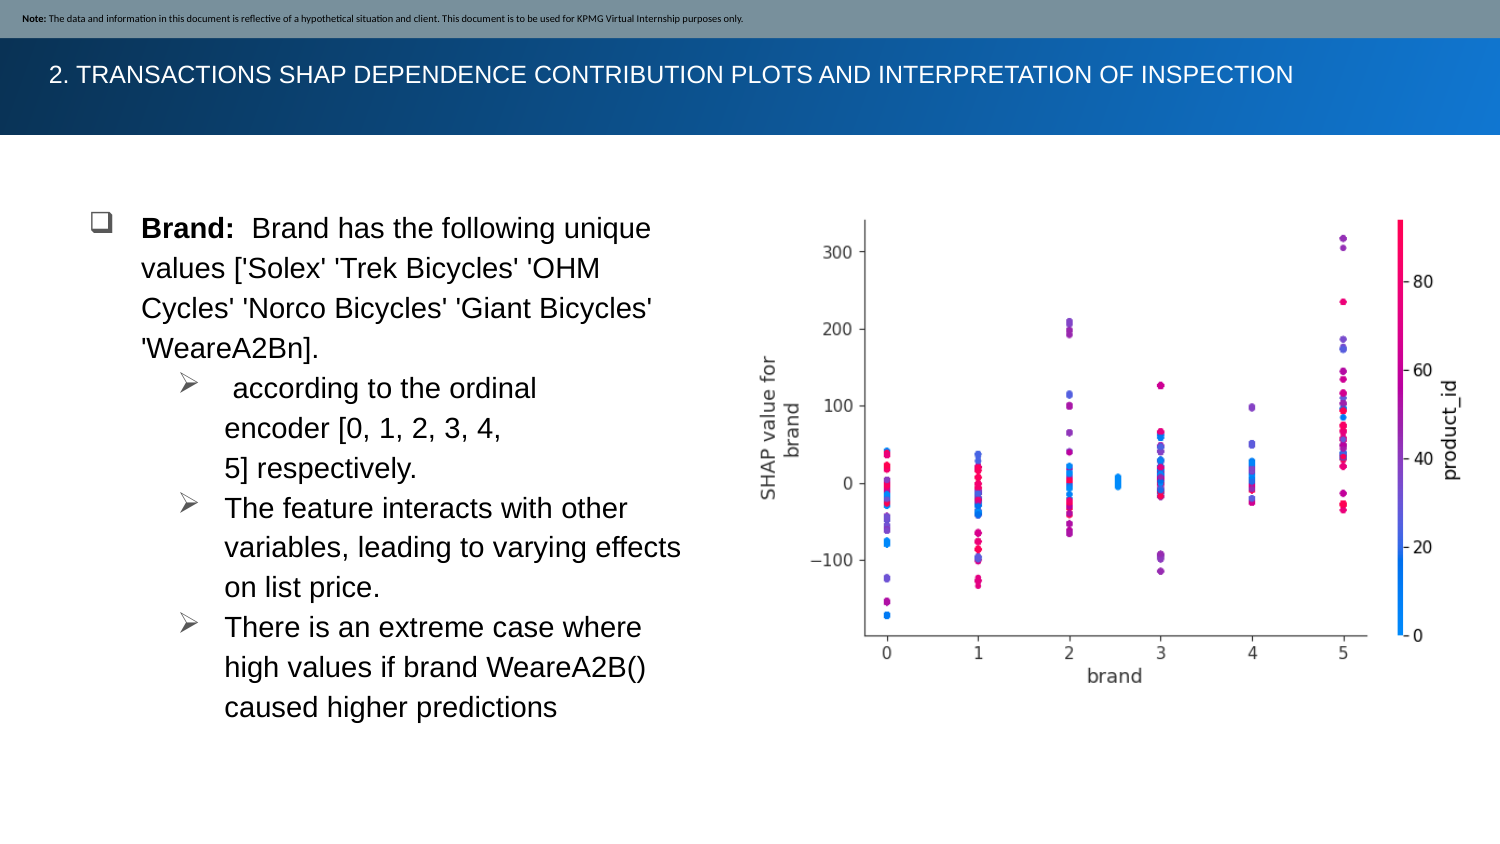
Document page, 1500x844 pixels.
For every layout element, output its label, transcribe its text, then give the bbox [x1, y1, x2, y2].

list Brand: Brand has the following unique values ['Solex' 'Trek Bicycles' 'OHM Cycles' 'Norco Bicycles' 'Giant Bicycles' 'WeareA2Bn]. according to the ordinal encoder [0, 1, 2, 3, 4, 5] respectively. The feature interacts with other variables, leading to varying effects on list price. There is an extreme case where high values if brand WeareA2B() caused higher predictions [50, 188, 708, 750]
text_box 2. TRANSACTIONS SHAP DEPENDENCE CONTRIBUTION PLOTS AND INTERPRETATION OF INSPECTION [33, 43, 1439, 104]
text_box Note: The data and information in this document is reflective of a hypothetical situation and client. This document is to be used for KPMG Virtual Internship purposes only. [0, 0, 1500, 39]
picture [750, 209, 1470, 699]
text_box [0, 39, 1500, 135]
